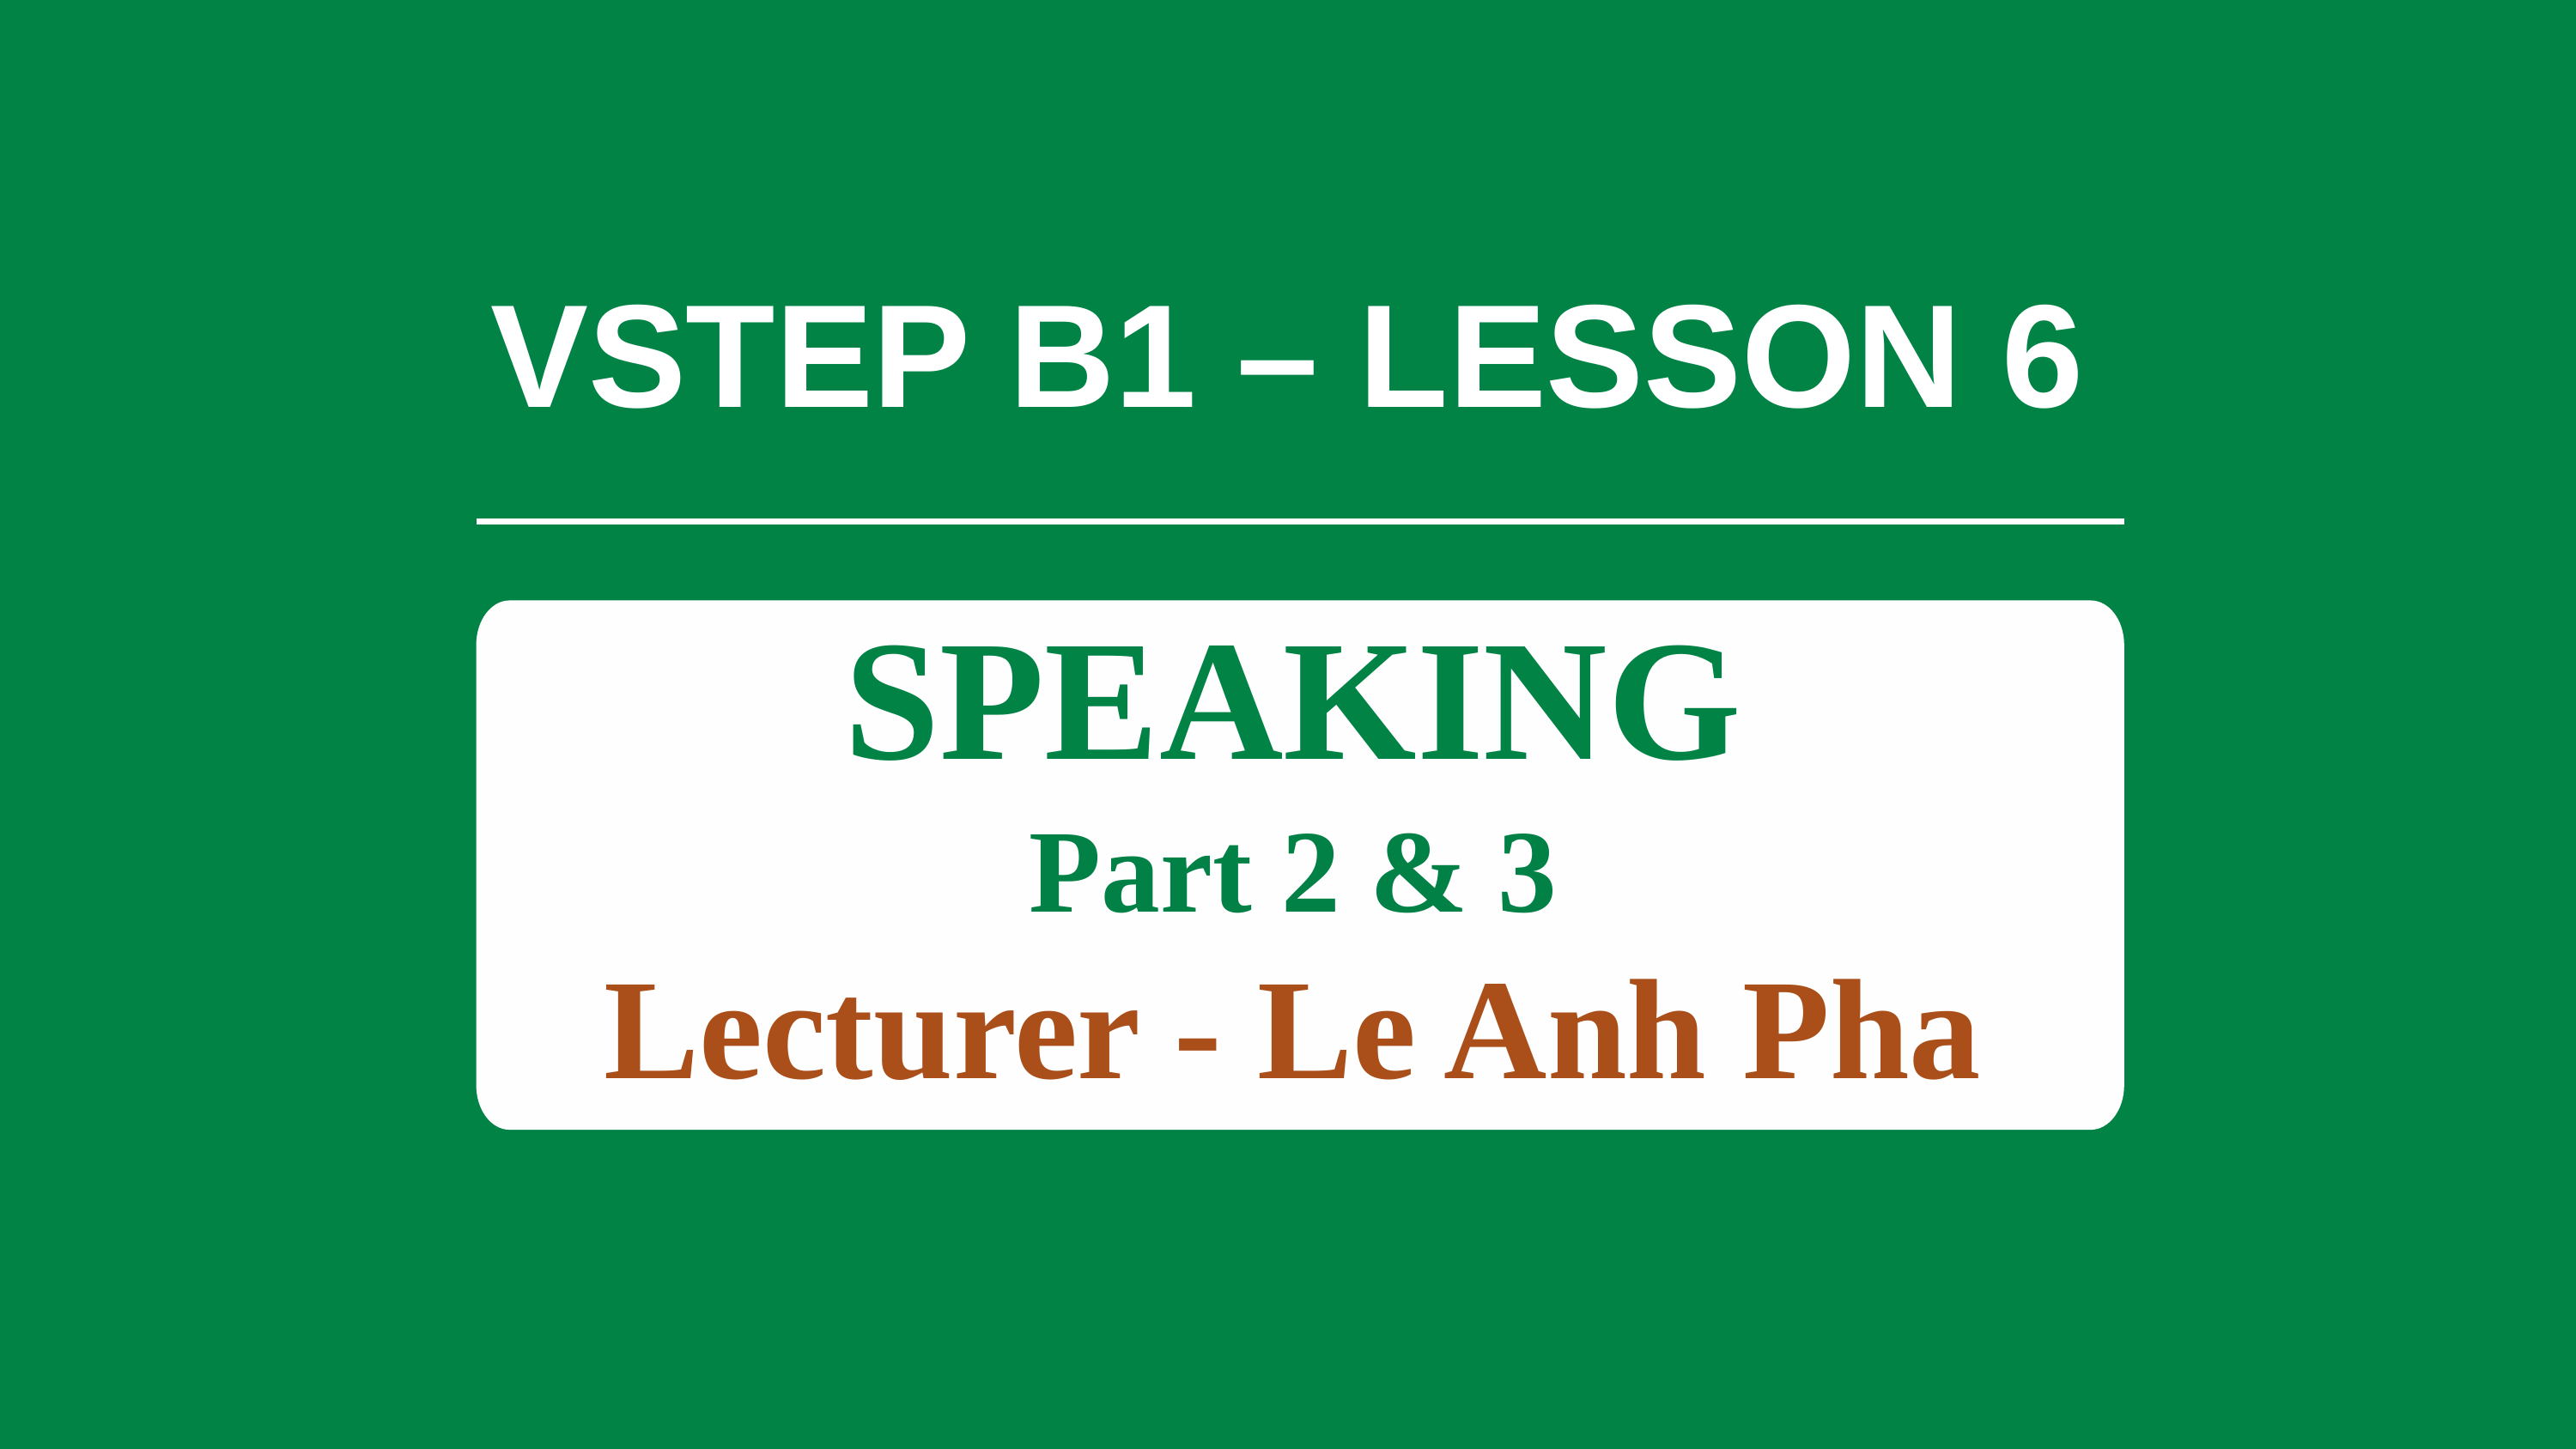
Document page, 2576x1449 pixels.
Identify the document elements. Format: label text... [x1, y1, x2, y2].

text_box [476, 563, 2125, 1131]
text_box VSTEP B1 – LESSON 6 [343, 239, 2233, 437]
